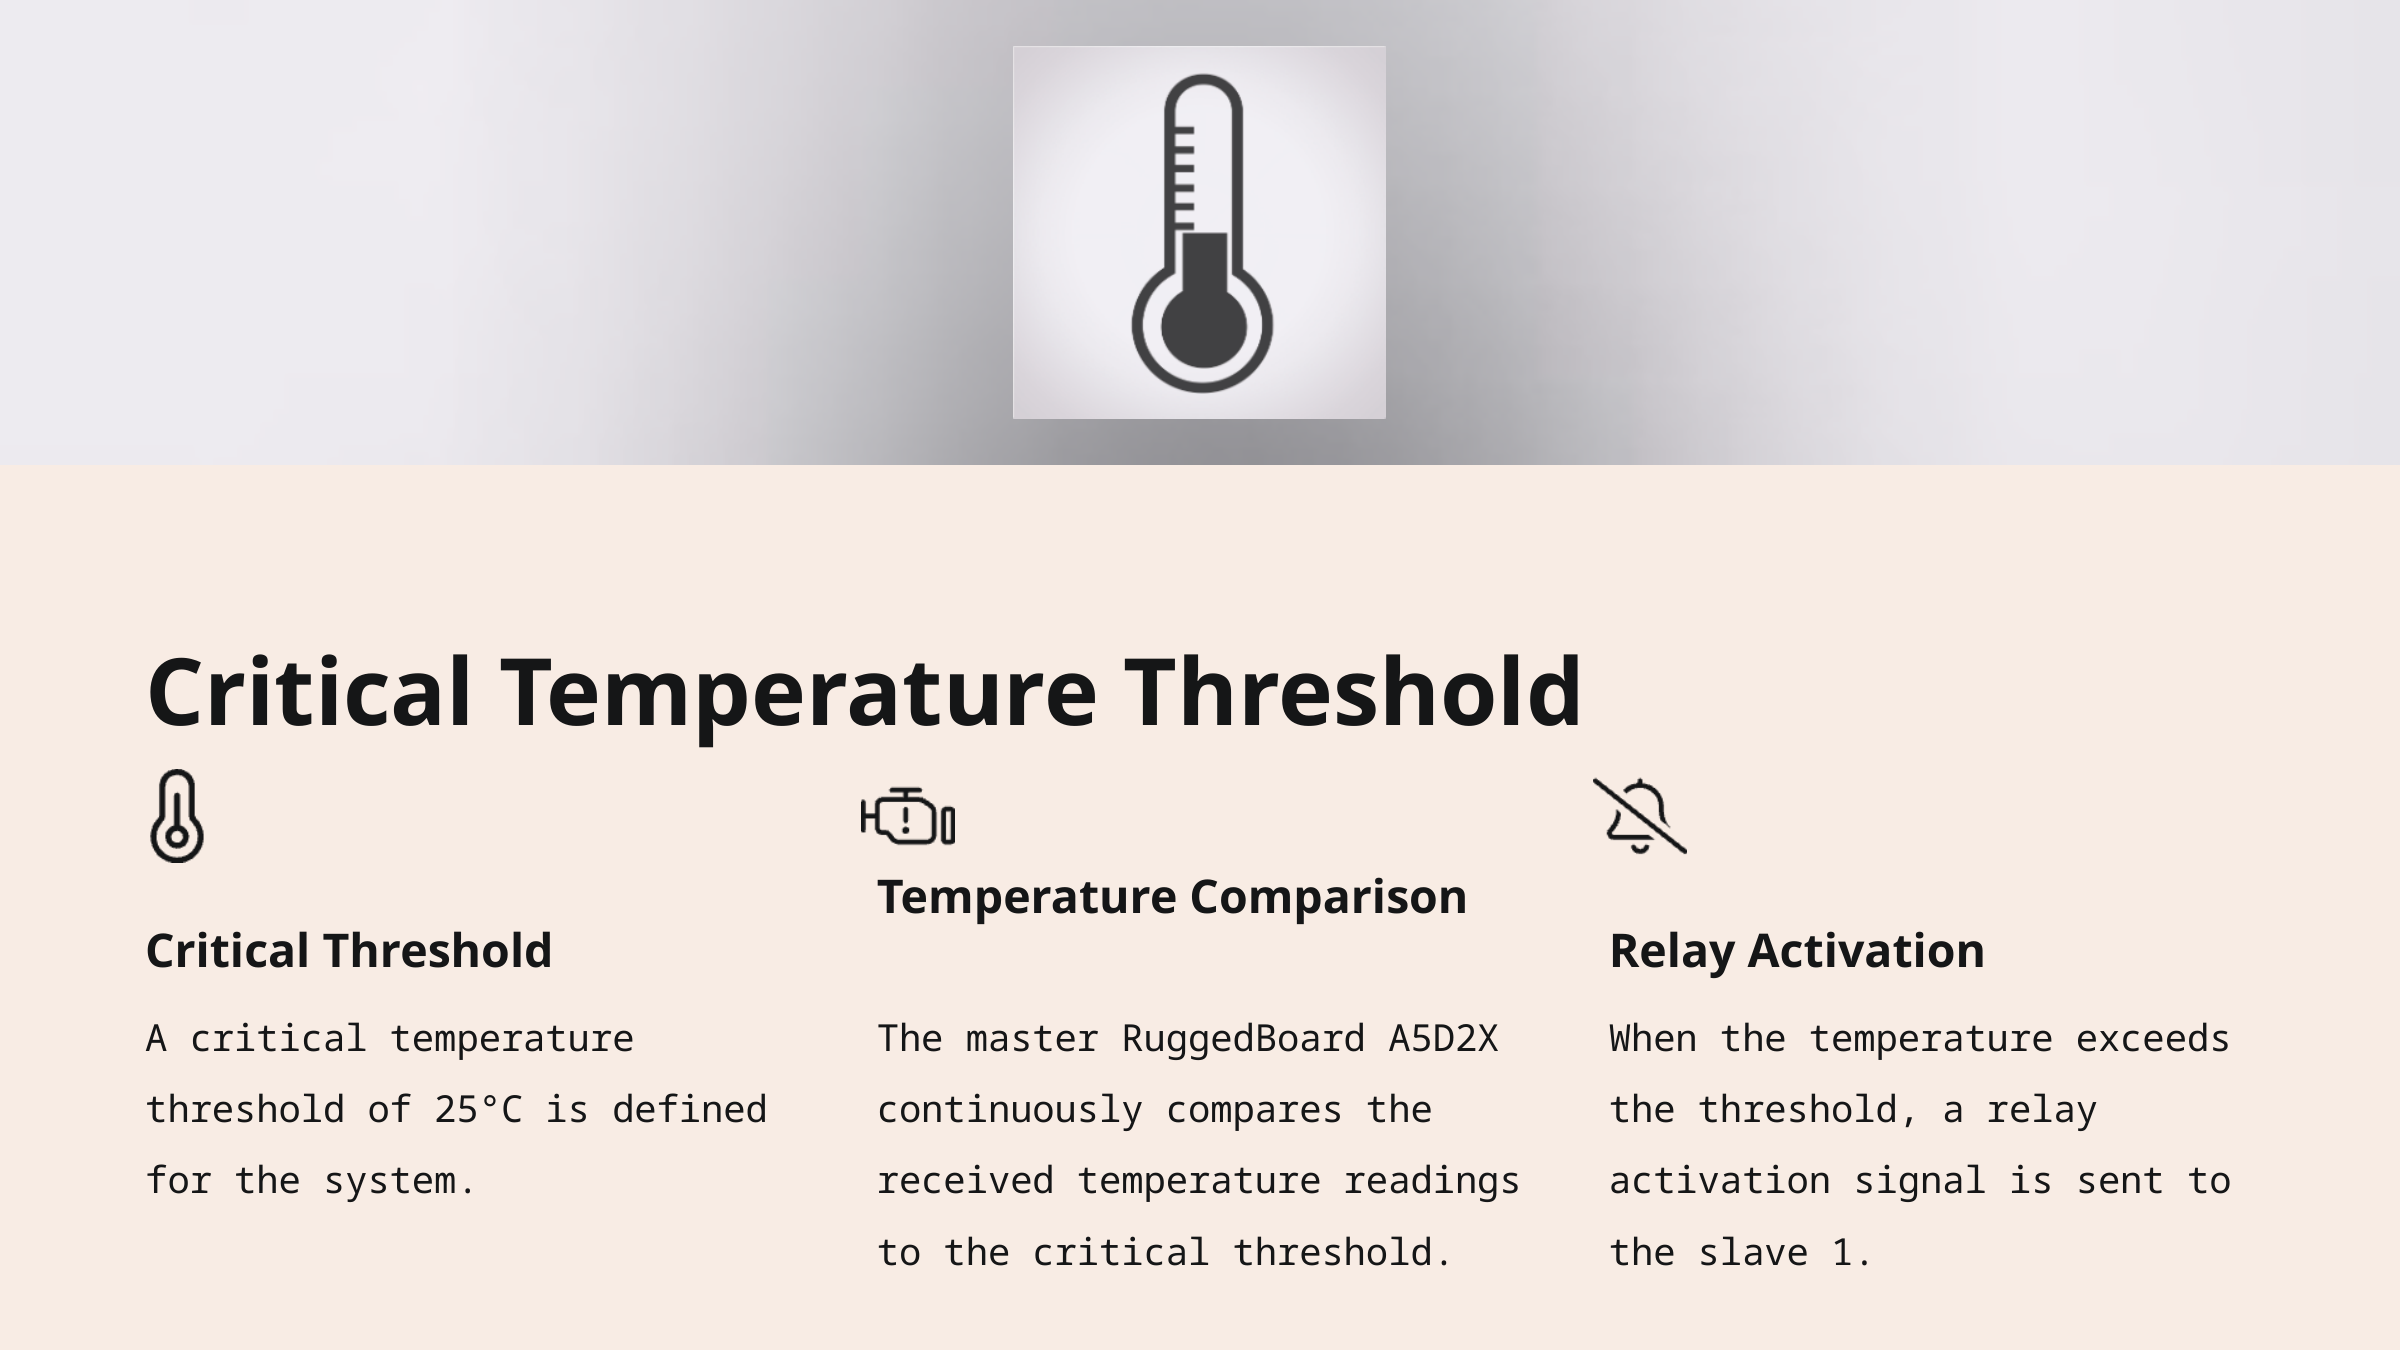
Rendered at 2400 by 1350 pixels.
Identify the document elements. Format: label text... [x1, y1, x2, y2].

text_box Critical Temperature Threshold [130, 597, 1703, 714]
text_box A critical temperature threshold of 25°C is defined for the system. [130, 979, 807, 1099]
picture [1593, 768, 1687, 863]
text_box Relay Activation [1593, 899, 2059, 958]
picture [861, 768, 956, 863]
text_box The master RuggedBoard A5D2X continuously compares the received temperature readings to the critical threshold. [861, 979, 1538, 1218]
text_box [0, 475, 2400, 1350]
text_box When the temperature exceeds the threshold, a relay activation signal is sent to the slave 1. [1593, 979, 2270, 1159]
text_box Critical Threshold [130, 899, 596, 958]
picture [0, 0, 2400, 466]
text_box Temperature Comparison [861, 845, 1503, 904]
picture [129, 768, 224, 863]
